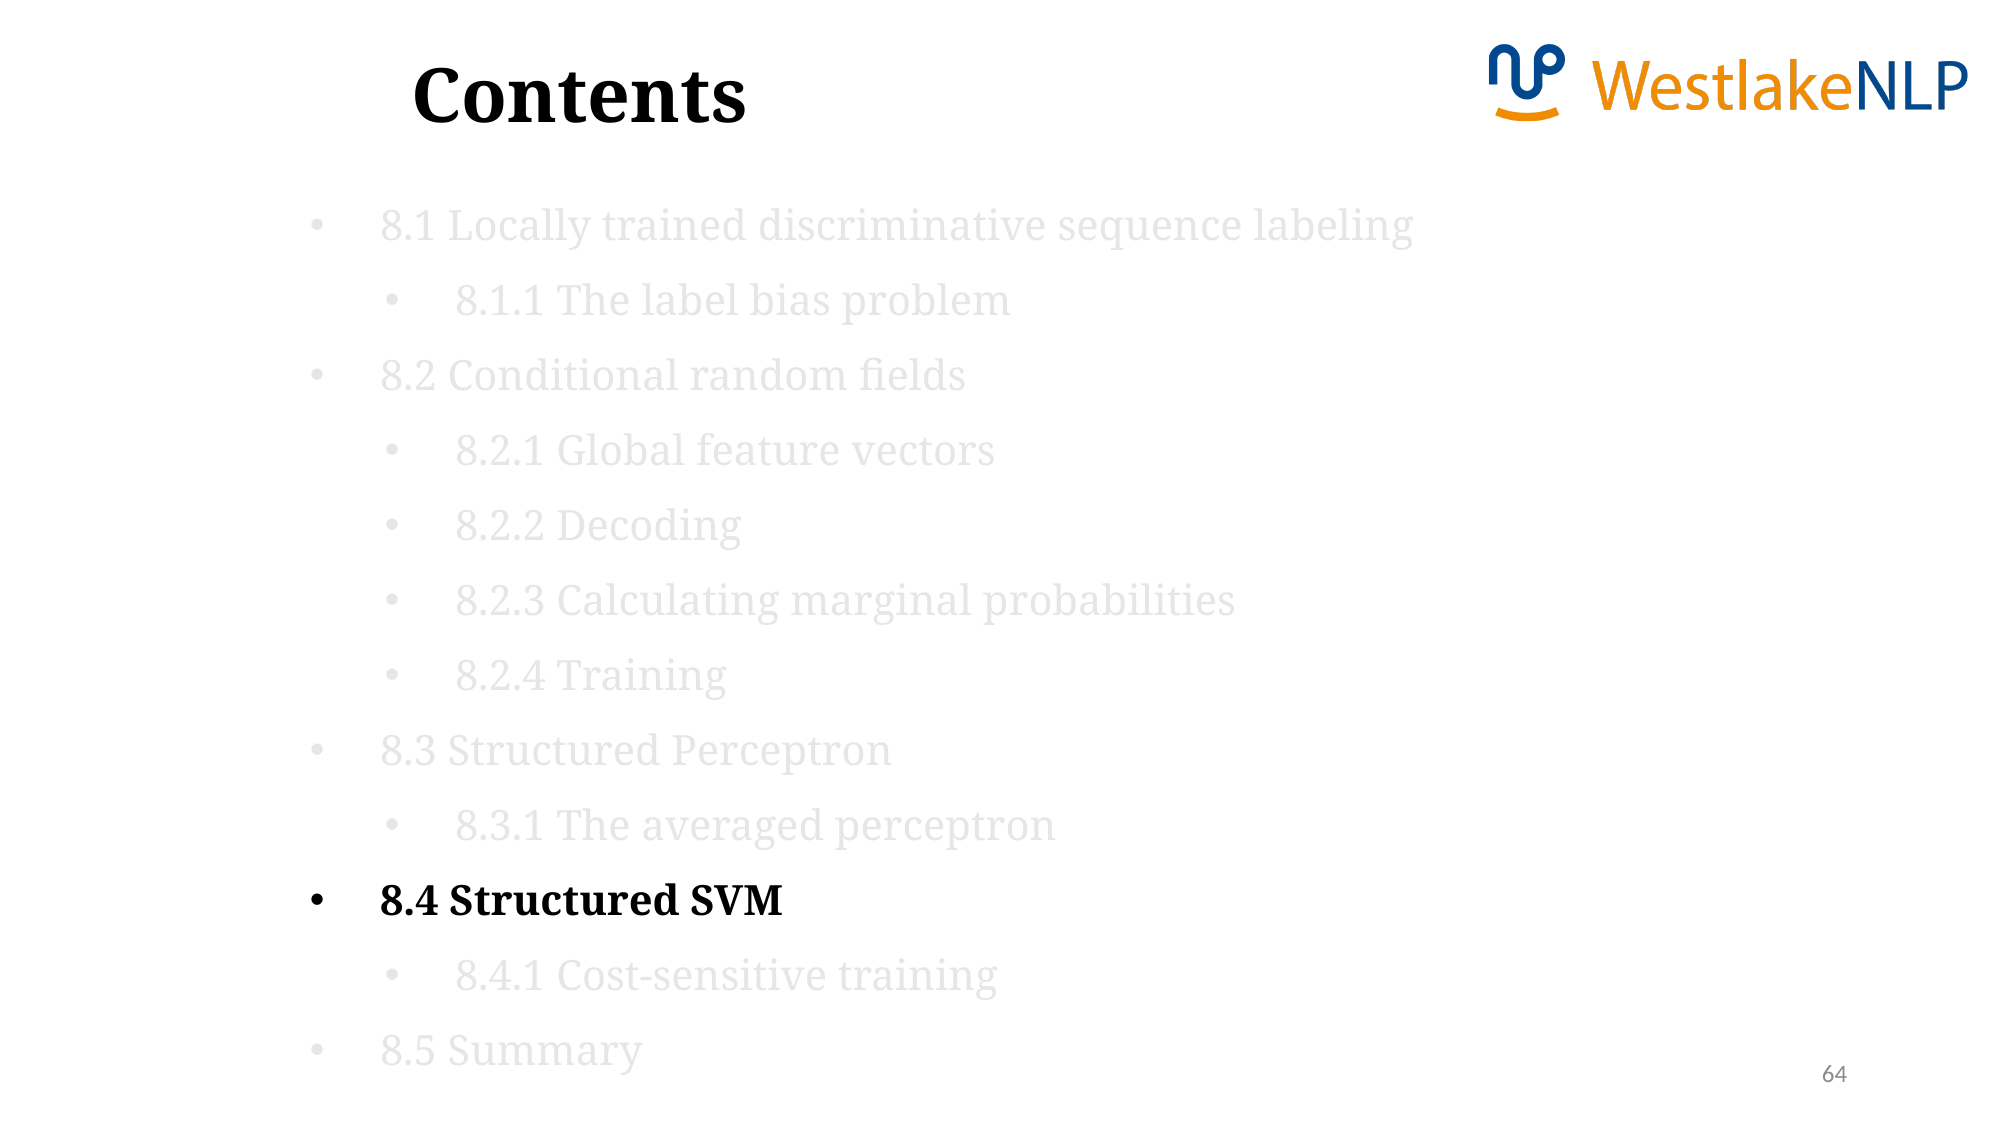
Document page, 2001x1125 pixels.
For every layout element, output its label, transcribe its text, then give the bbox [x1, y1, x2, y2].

text_box Contents [396, 40, 898, 146]
text_box 8.1 Locally trained discriminative sequence labeling 8.1.1 The label bias problem 8.2 Conditional random fields 8.2.1 Global feature vectors 8.2.2 Decoding 8.2.3 Calculating marginal probabilities 8.2.4 Training 8.3 Structured Perceptron 8.3.1 The averaged perceptron 8.4 Structured SVM 8.4.1 Cost-sensitive training 8.5 Summary [294, 166, 1429, 1082]
picture [1459, 0, 2000, 170]
slide_number 64 [1412, 1042, 1863, 1103]
